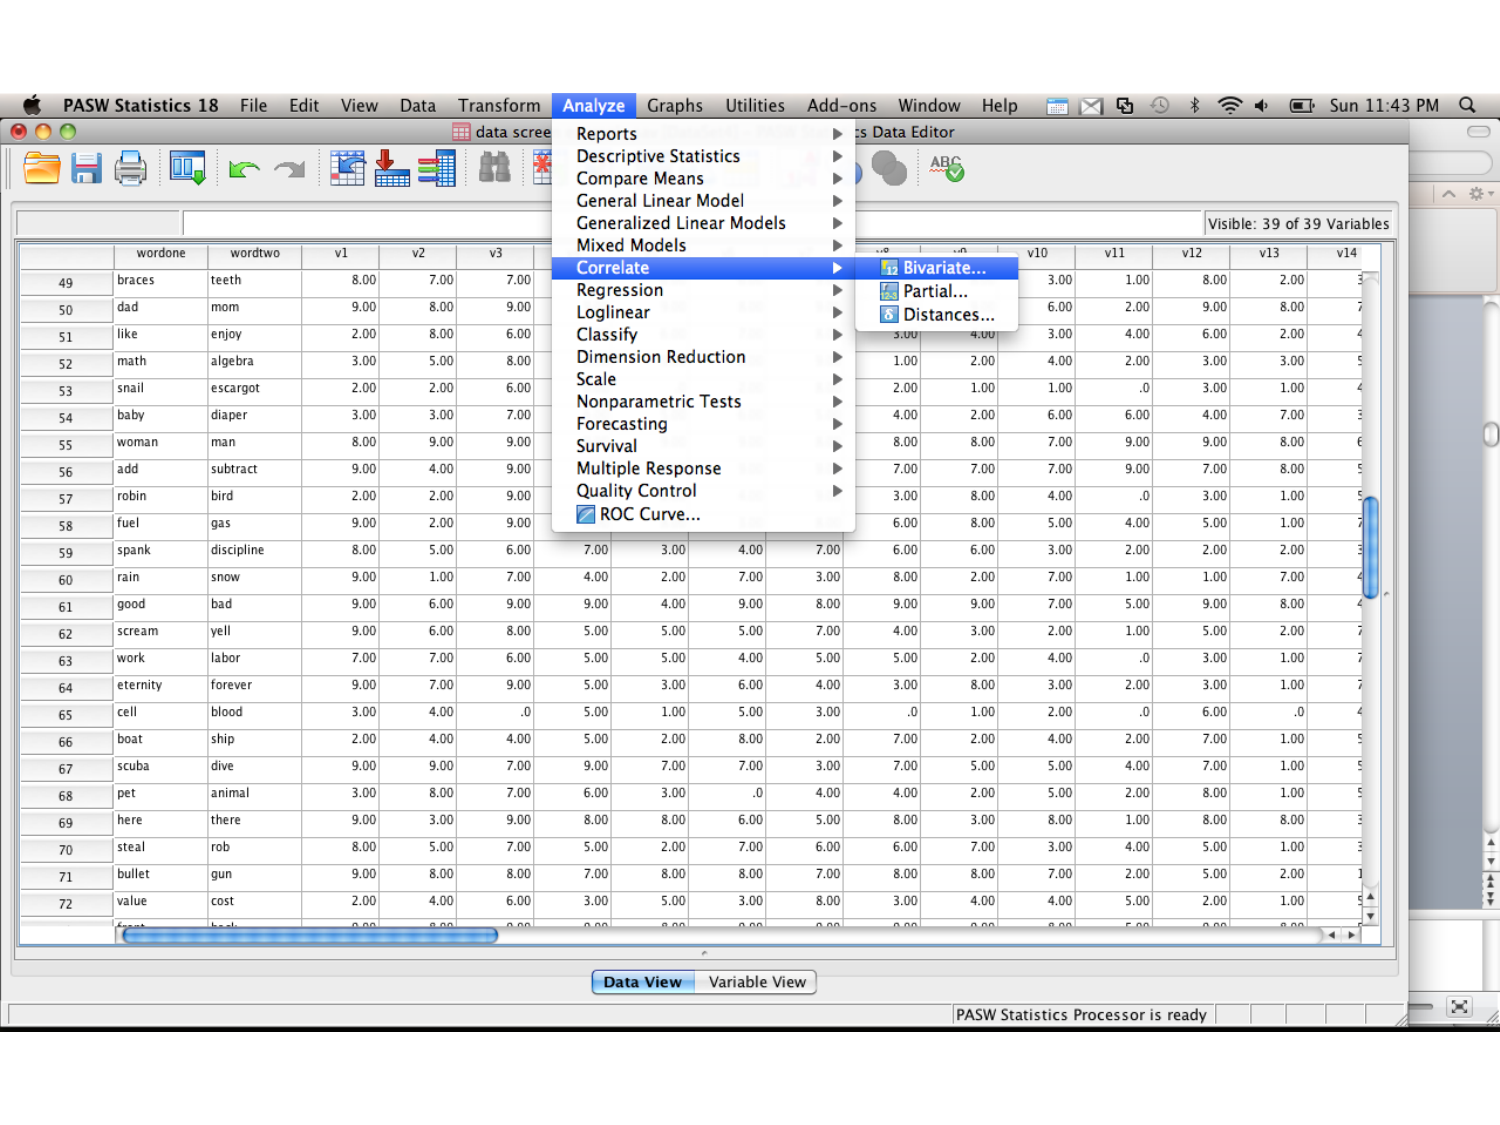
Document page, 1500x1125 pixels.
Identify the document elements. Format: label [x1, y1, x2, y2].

picture [0, 93, 1500, 1032]
